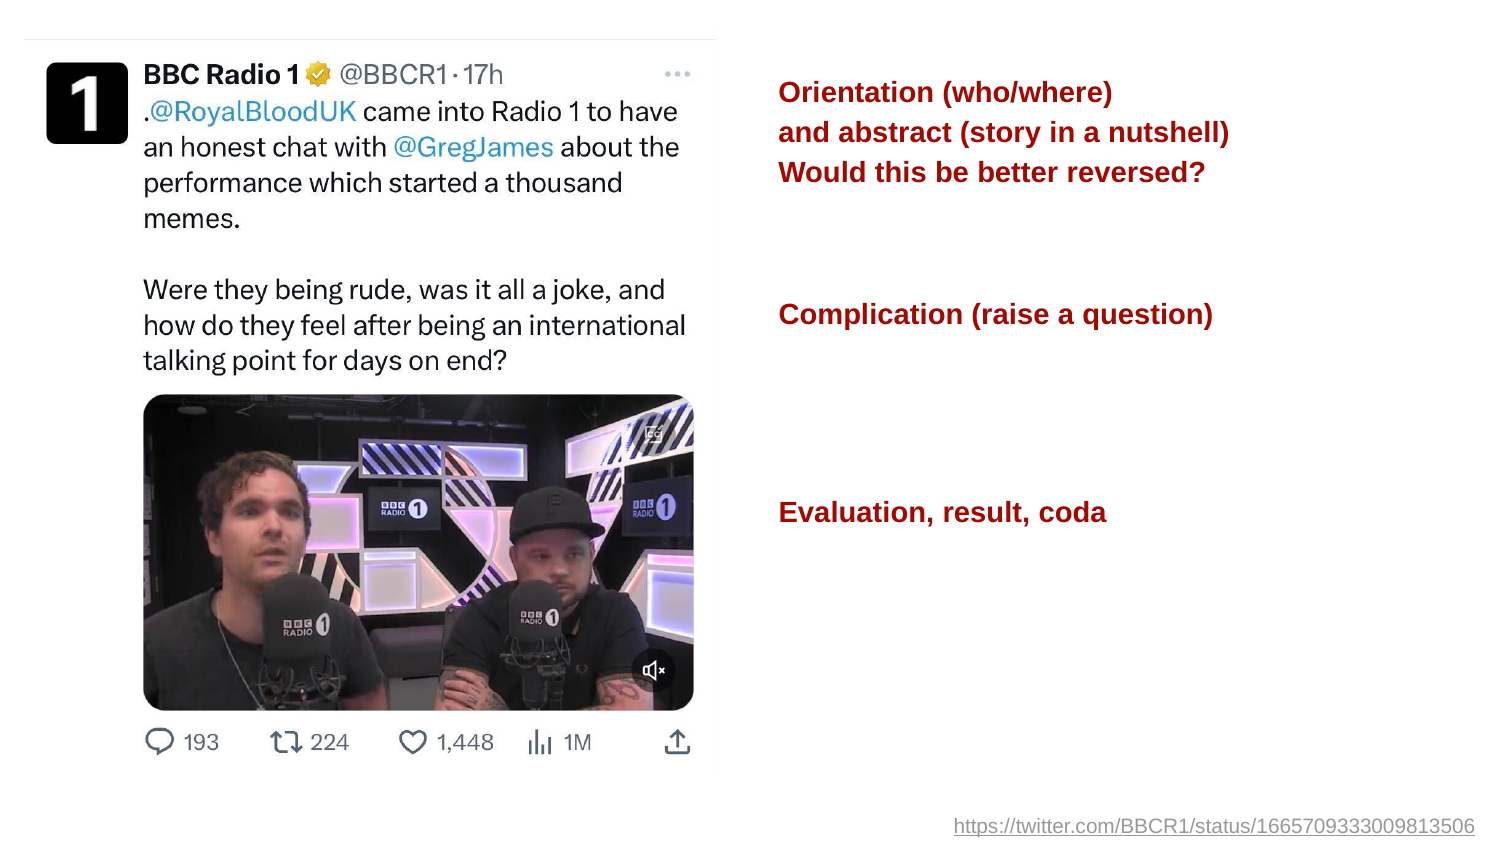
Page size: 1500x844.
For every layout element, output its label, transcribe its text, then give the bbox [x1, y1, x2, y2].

picture [0, 0, 1500, 844]
text_box Orientation (who/where) and abstract (story in a nutshell) Would this be better reversed? [763, 53, 1500, 204]
text_box https://twitter.com/BBCR1/status/1665709333009813506 [73, 803, 1486, 835]
text_box Evaluation, result, coda [763, 478, 1256, 543]
text_box Complication (raise a question) [763, 280, 1256, 345]
